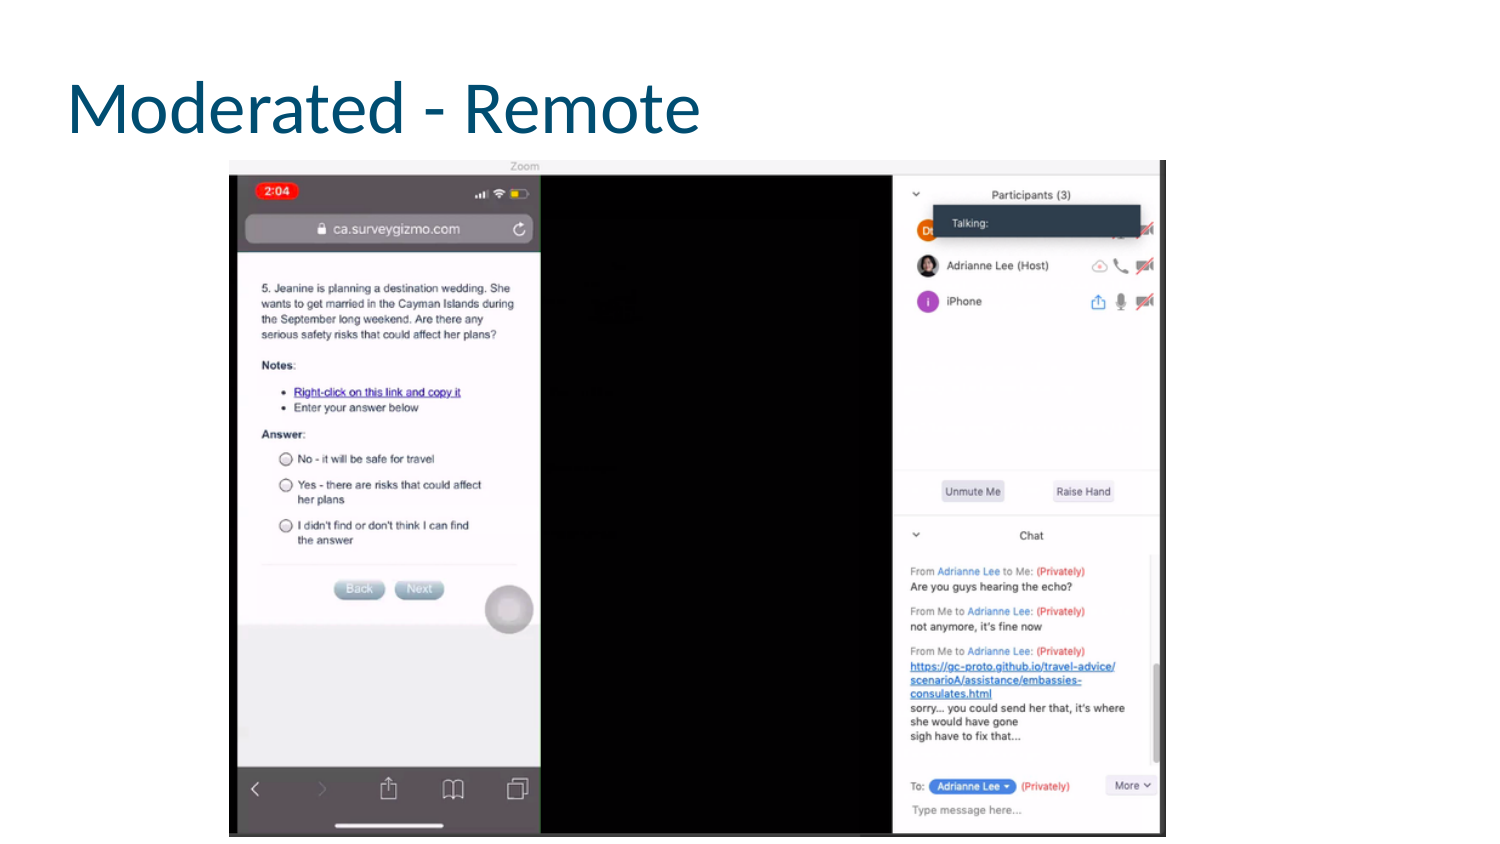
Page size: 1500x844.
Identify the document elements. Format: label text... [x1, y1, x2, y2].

title Moderated - Remote [51, 56, 1344, 151]
picture [229, 159, 1166, 837]
